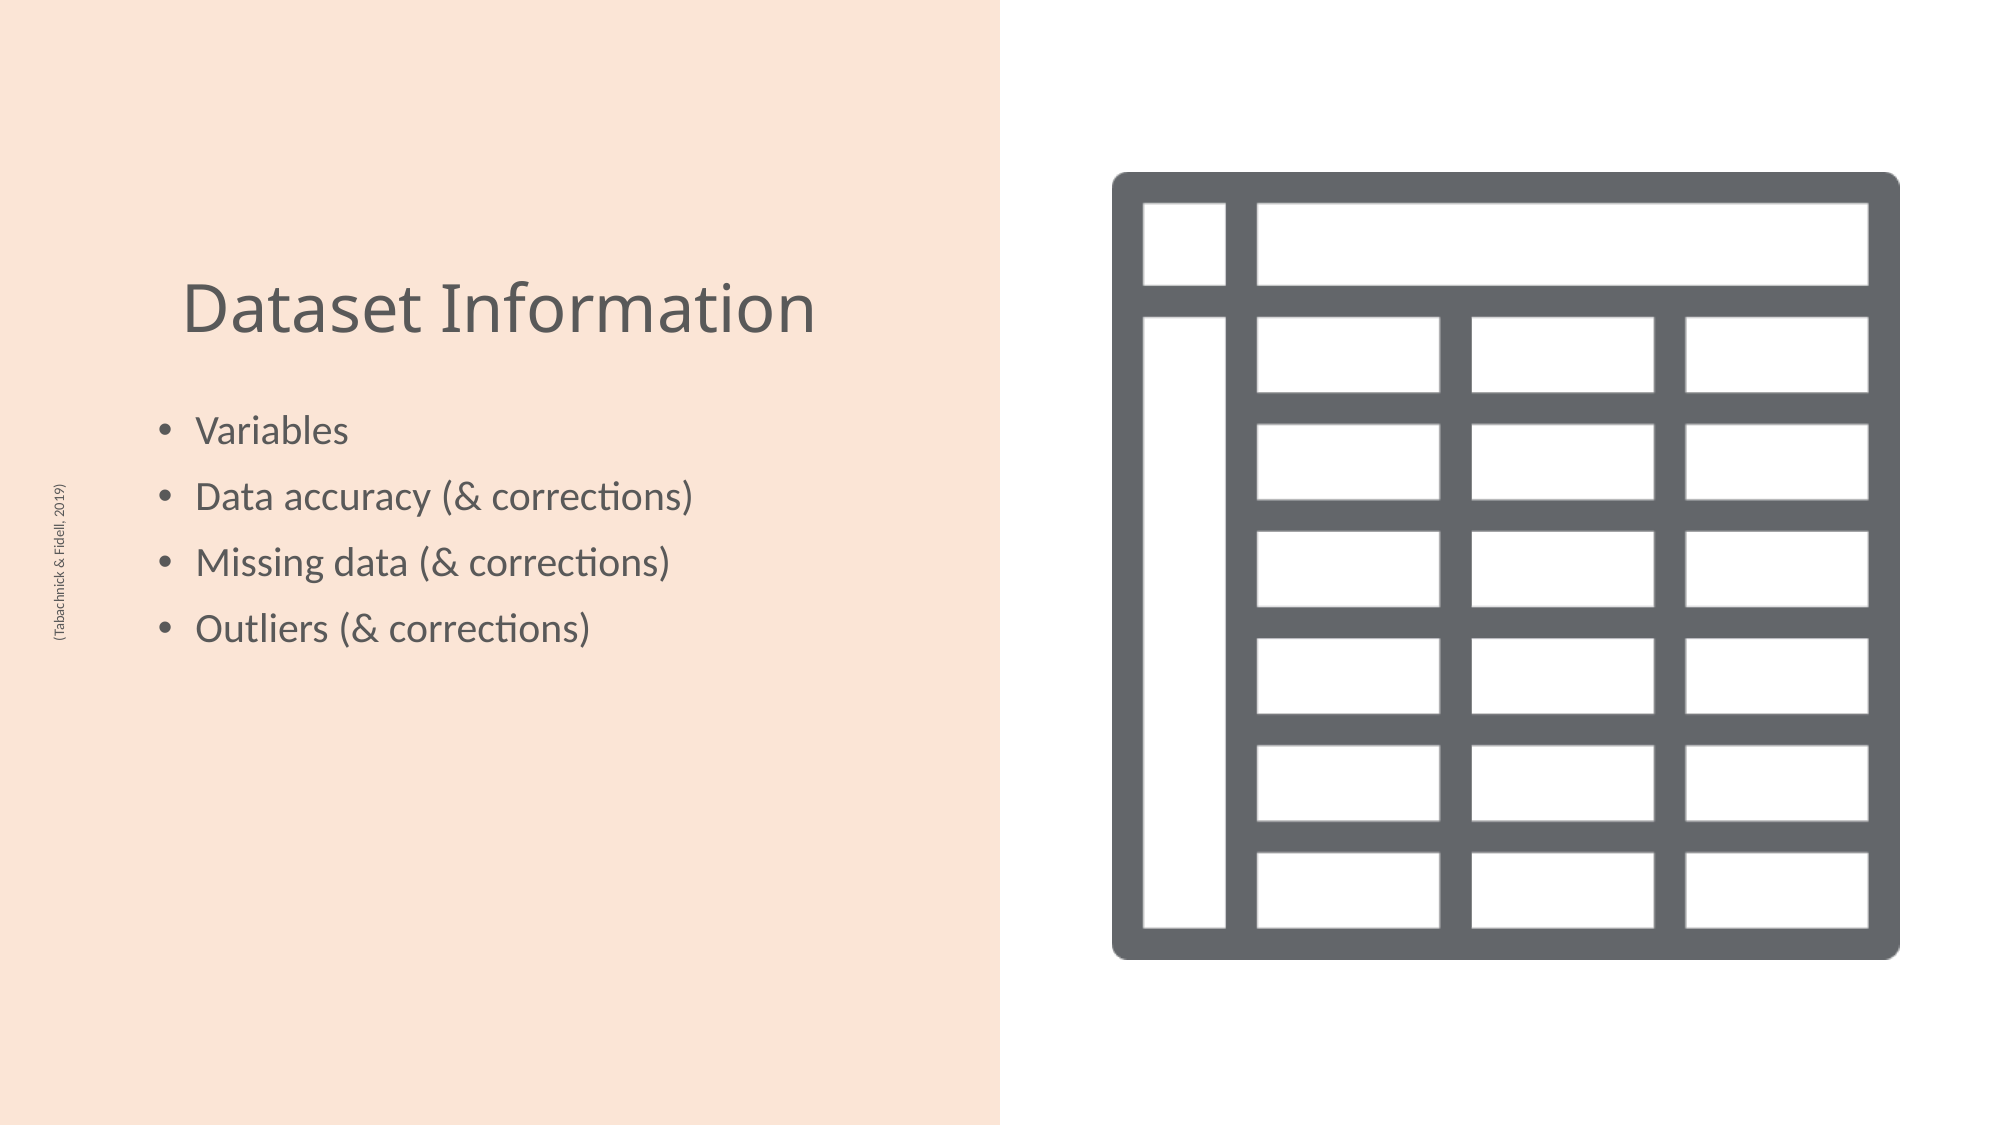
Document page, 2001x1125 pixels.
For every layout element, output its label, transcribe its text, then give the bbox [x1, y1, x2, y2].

text_box [0, 0, 1001, 1125]
footer (Tabachnick & Fidell, 2019) [28, 224, 89, 900]
title Dataset Information [142, 112, 858, 355]
list Variables Data accuracy (& corrections) Missing data (& corrections) Outliers (& corrections) [142, 401, 858, 1020]
text_box [1001, 0, 2000, 1125]
picture [1112, 172, 1900, 960]
